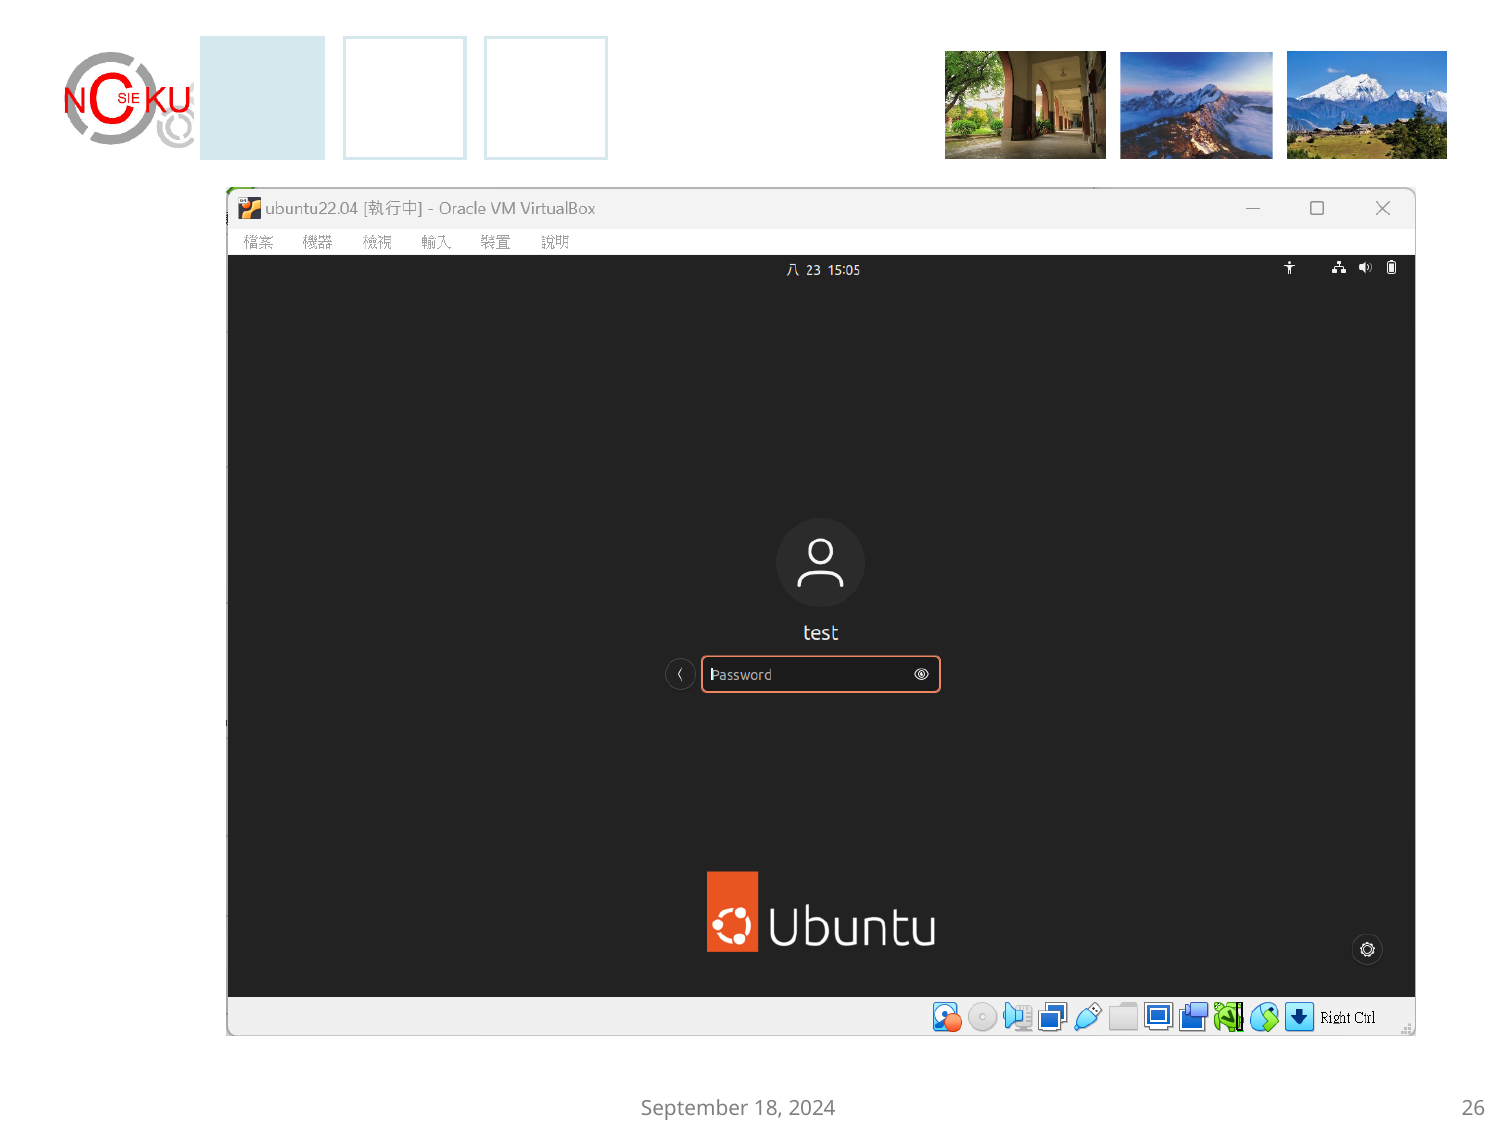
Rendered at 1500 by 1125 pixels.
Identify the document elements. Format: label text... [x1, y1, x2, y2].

picture [59, 37, 194, 161]
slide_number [625, 1087, 875, 1125]
picture [945, 51, 1106, 159]
picture [226, 187, 1417, 1036]
picture [1120, 52, 1273, 159]
slide_number 26 [1423, 1087, 1500, 1125]
picture [1287, 51, 1447, 159]
